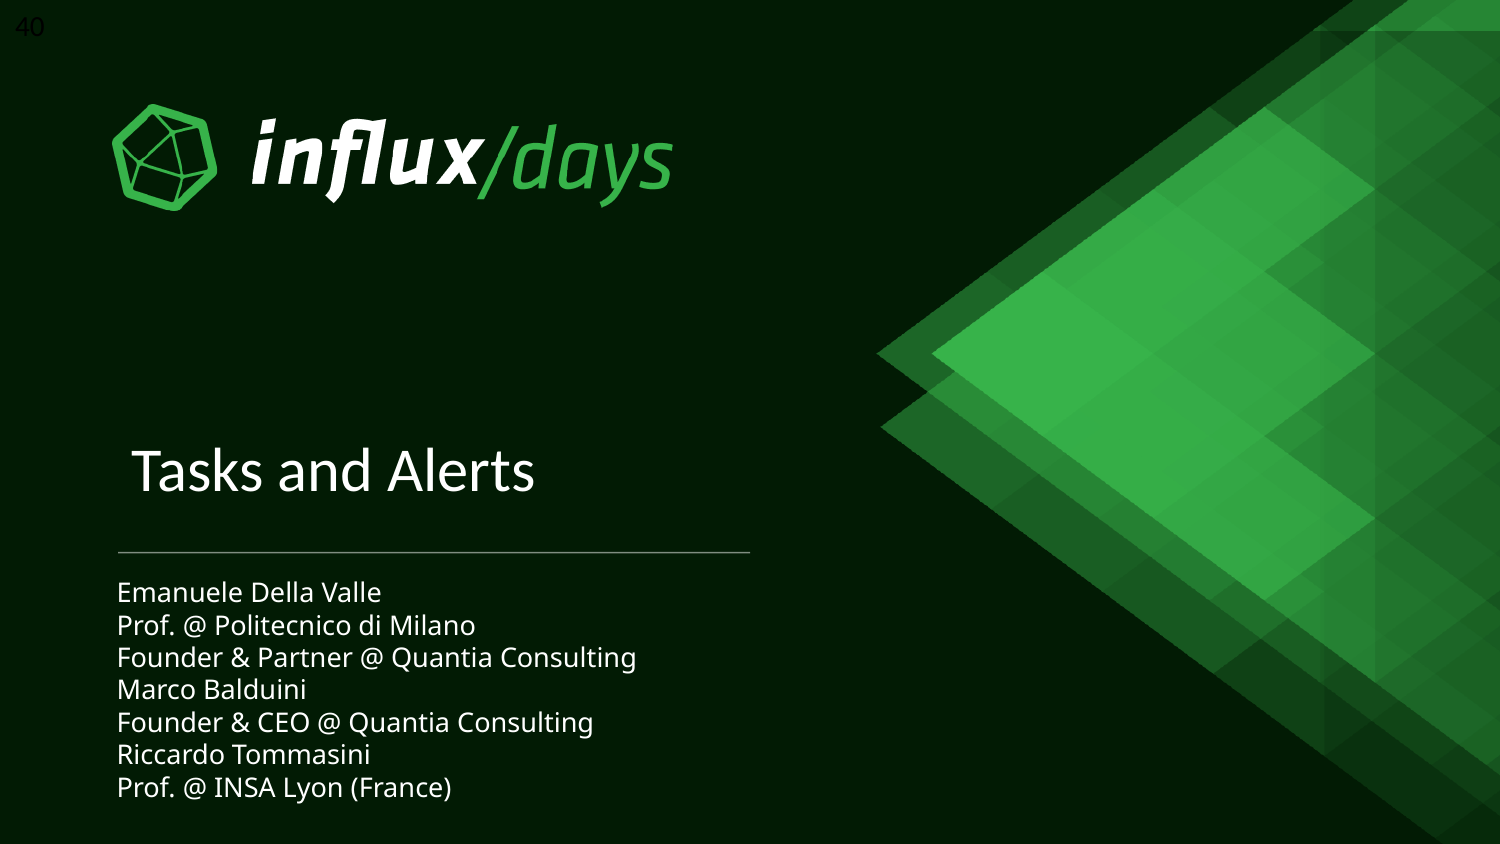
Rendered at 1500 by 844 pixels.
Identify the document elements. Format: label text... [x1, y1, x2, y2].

title Tasks and Alerts [116, 360, 769, 575]
slide_number ‹#› [0, 0, 493, 493]
picture [0, 0, 1500, 844]
text_box Emanuele Della Valle Prof. @ Politecnico di Milano Founder & Partner @ Quantia Consulting Marco Balduini Founder & CEO @ Quantia Consulting Riccardo Tommasini Prof. @ INSA Lyon (France) [116, 575, 986, 803]
